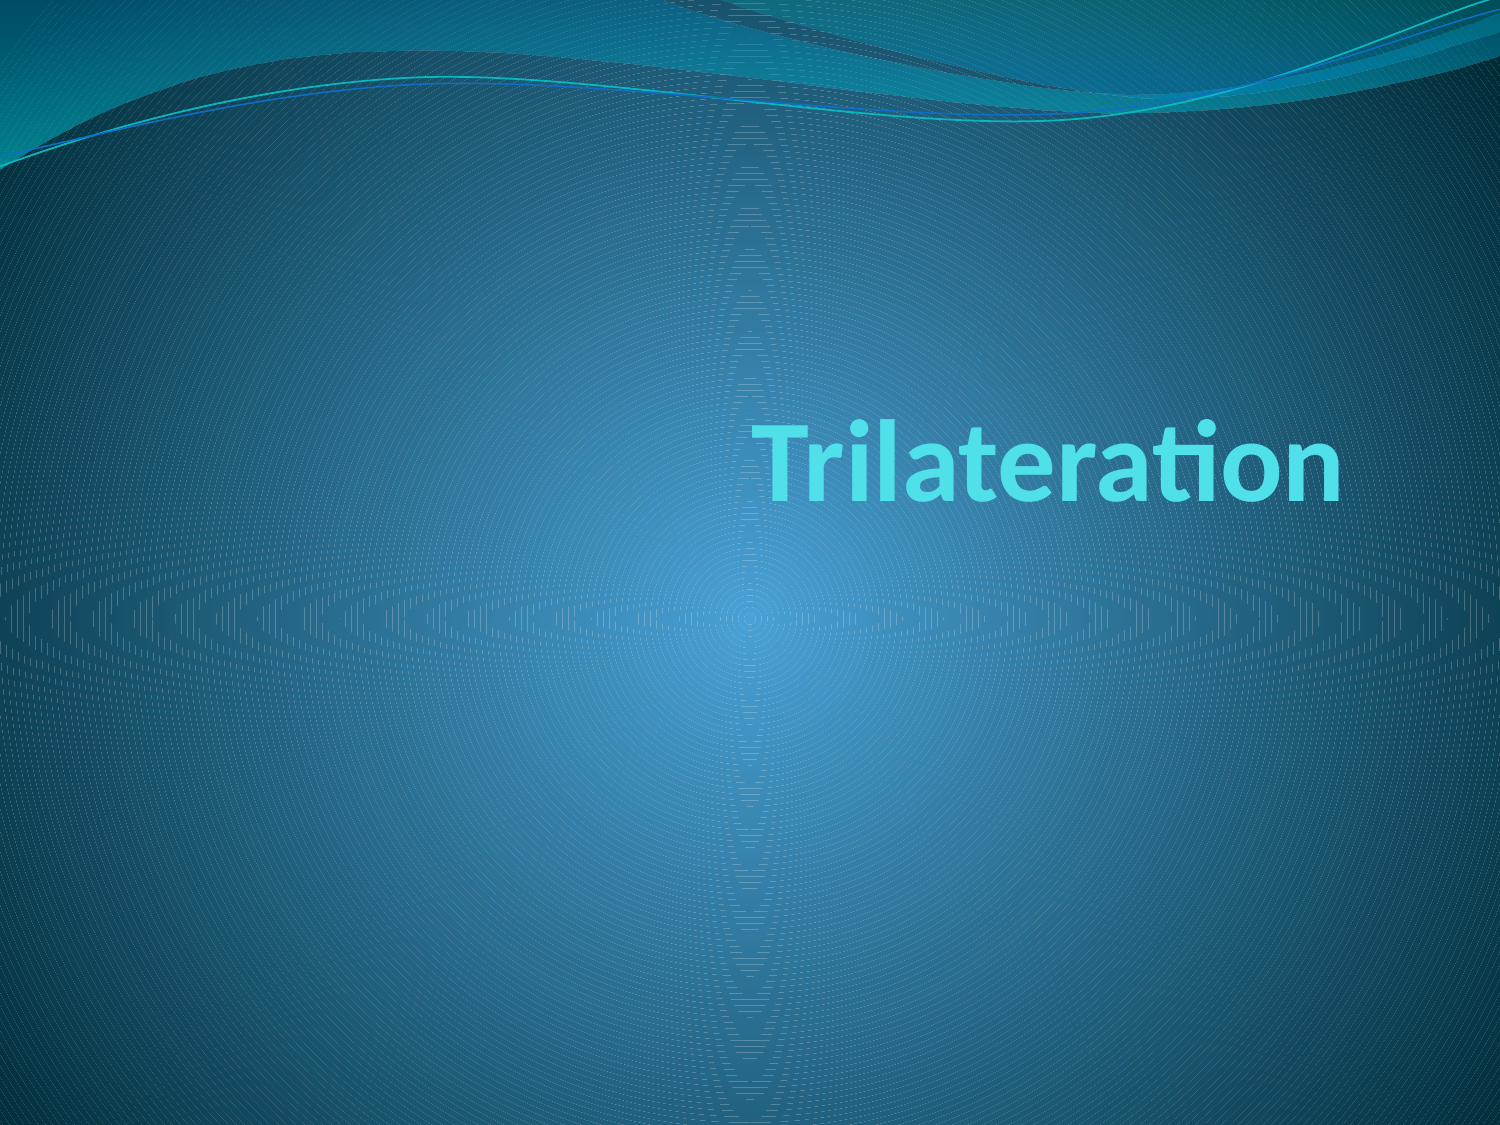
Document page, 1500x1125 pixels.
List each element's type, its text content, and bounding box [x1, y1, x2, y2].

title Trilateration [87, 224, 1376, 525]
